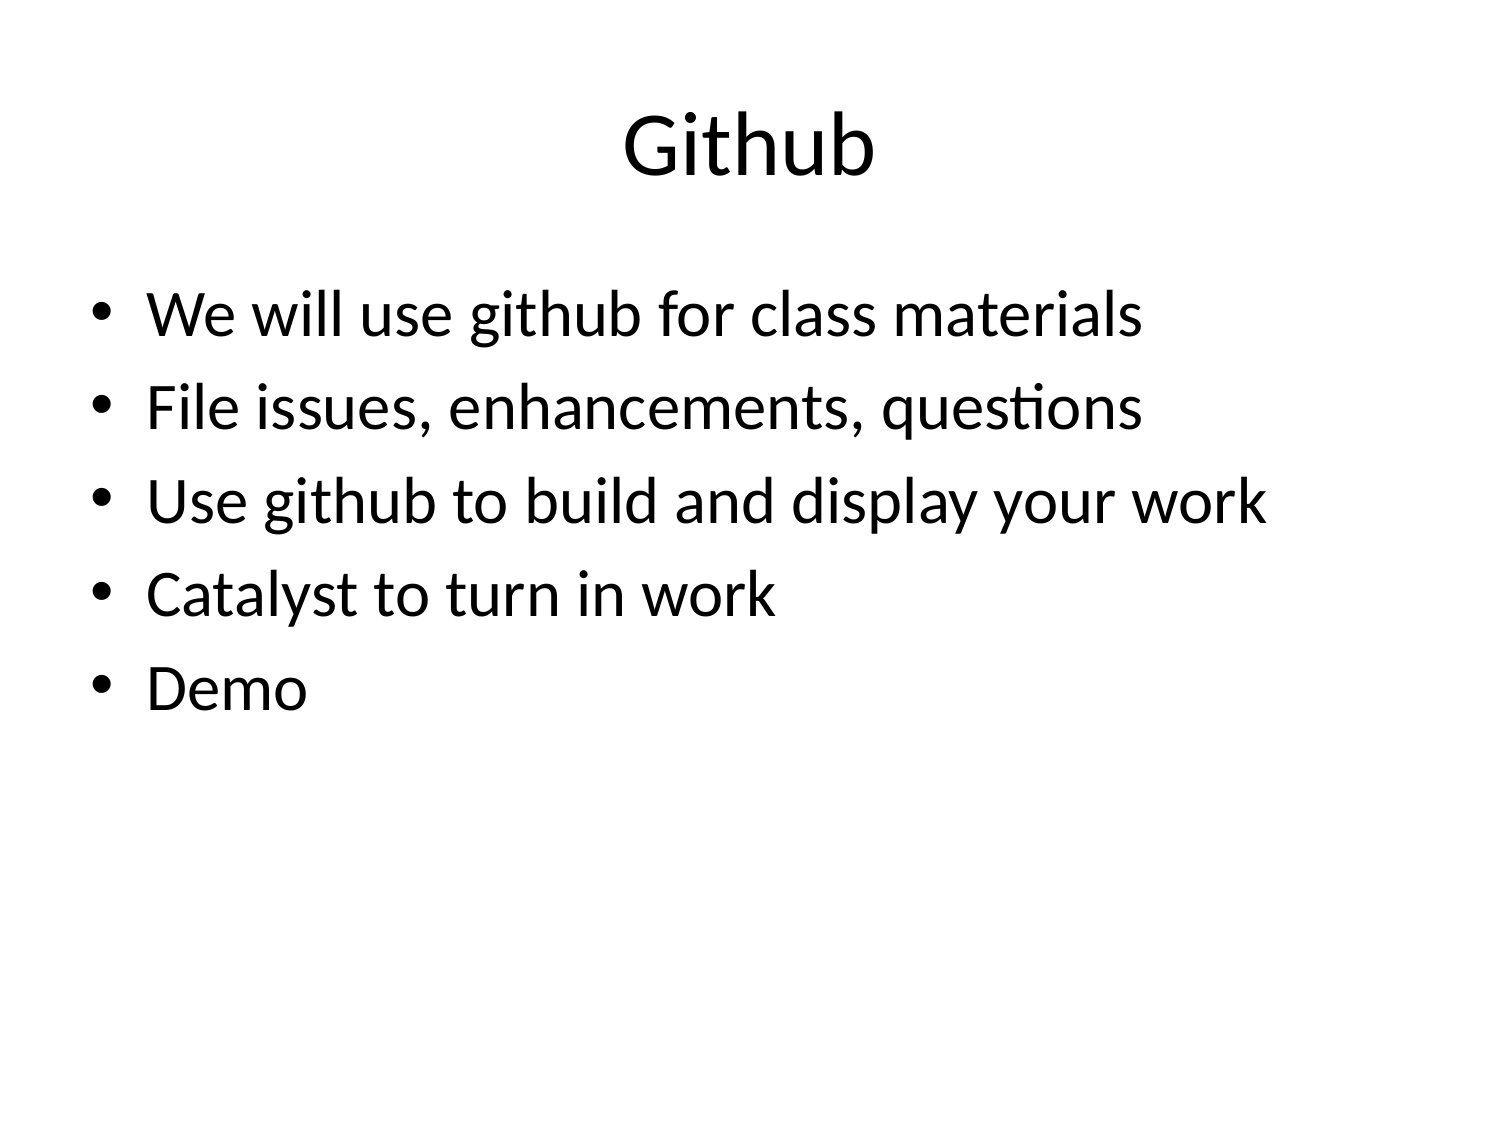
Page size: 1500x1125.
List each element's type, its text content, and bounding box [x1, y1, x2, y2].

title Github [75, 45, 1425, 233]
list We will use github for class materials File issues, enhancements, questions Use github to build and display your work Catalyst to turn in work Demo [75, 262, 1425, 1005]
